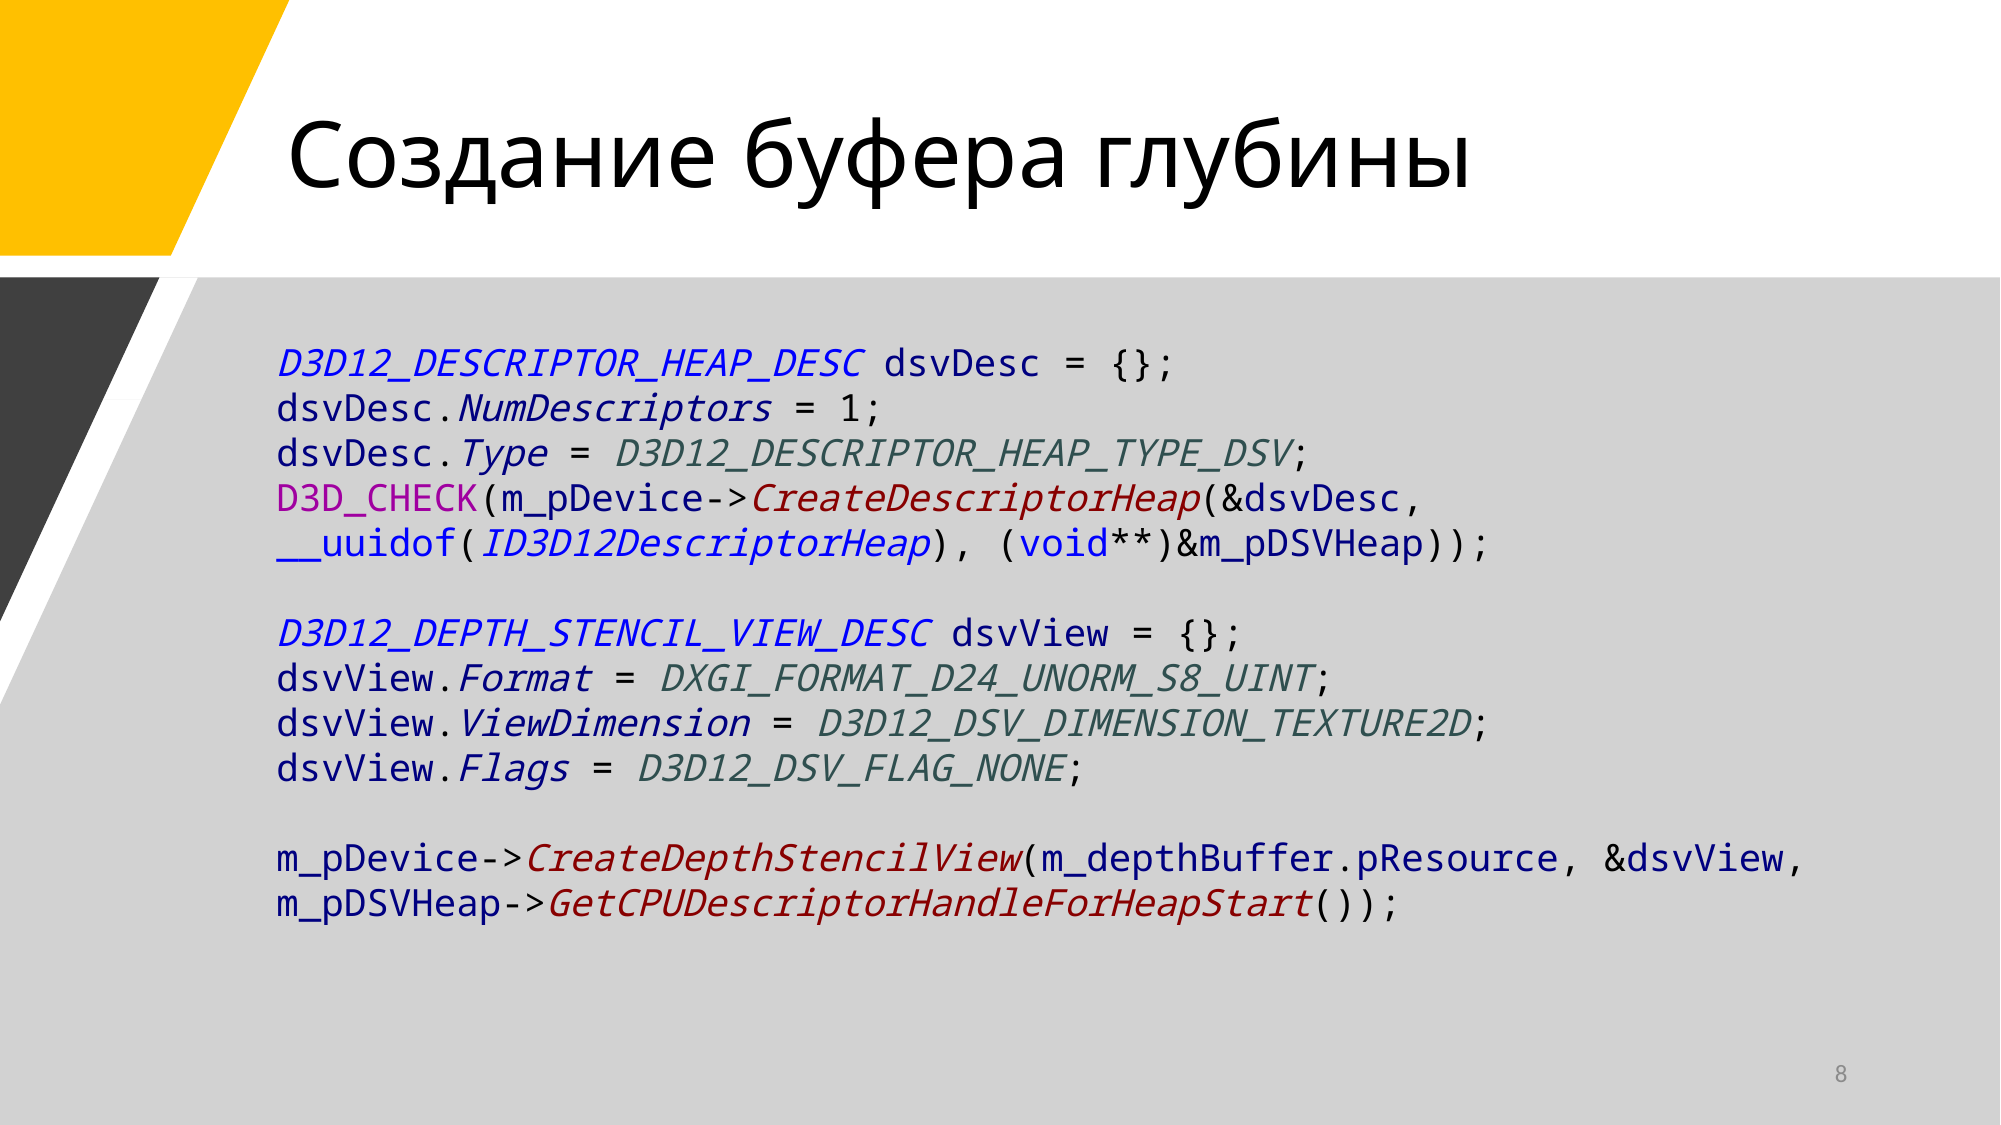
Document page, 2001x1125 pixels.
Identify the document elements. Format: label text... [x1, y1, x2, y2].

text_box D3D12_DESCRIPTOR_HEAP_DESC dsvDesc = {}; dsvDesc.NumDescriptors = 1; dsvDesc.Type = D3D12_DESCRIPTOR_HEAP_TYPE_DSV; D3D_CHECK(m_pDevice->CreateDescriptorHeap(&dsvDesc, __uuidof(ID3D12DescriptorHeap), (void**)&m_pDSVHeap)); D3D12_DEPTH_STENCIL_VIEW_DESC dsvView = {}; dsvView.Format = DXGI_FORMAT_D24_UNORM_S8_UINT; dsvView.ViewDimension = D3D12_DSV_DIMENSION_TEXTURE2D; dsvView.Flags = D3D12_DSV_FLAG_NONE; m_pDevice->CreateDepthStencilView(m_depthBuffer.pResource, &dsvView, m_pDSVHeap->GetCPUDescriptorHandleForHeapStart()); [261, 331, 1935, 932]
text_box [0, 0, 291, 257]
text_box [0, 276, 2000, 1125]
slide_number 8 [1412, 1042, 1863, 1103]
text_box [0, 276, 162, 622]
title Создание буфера глубины [271, 60, 1808, 255]
